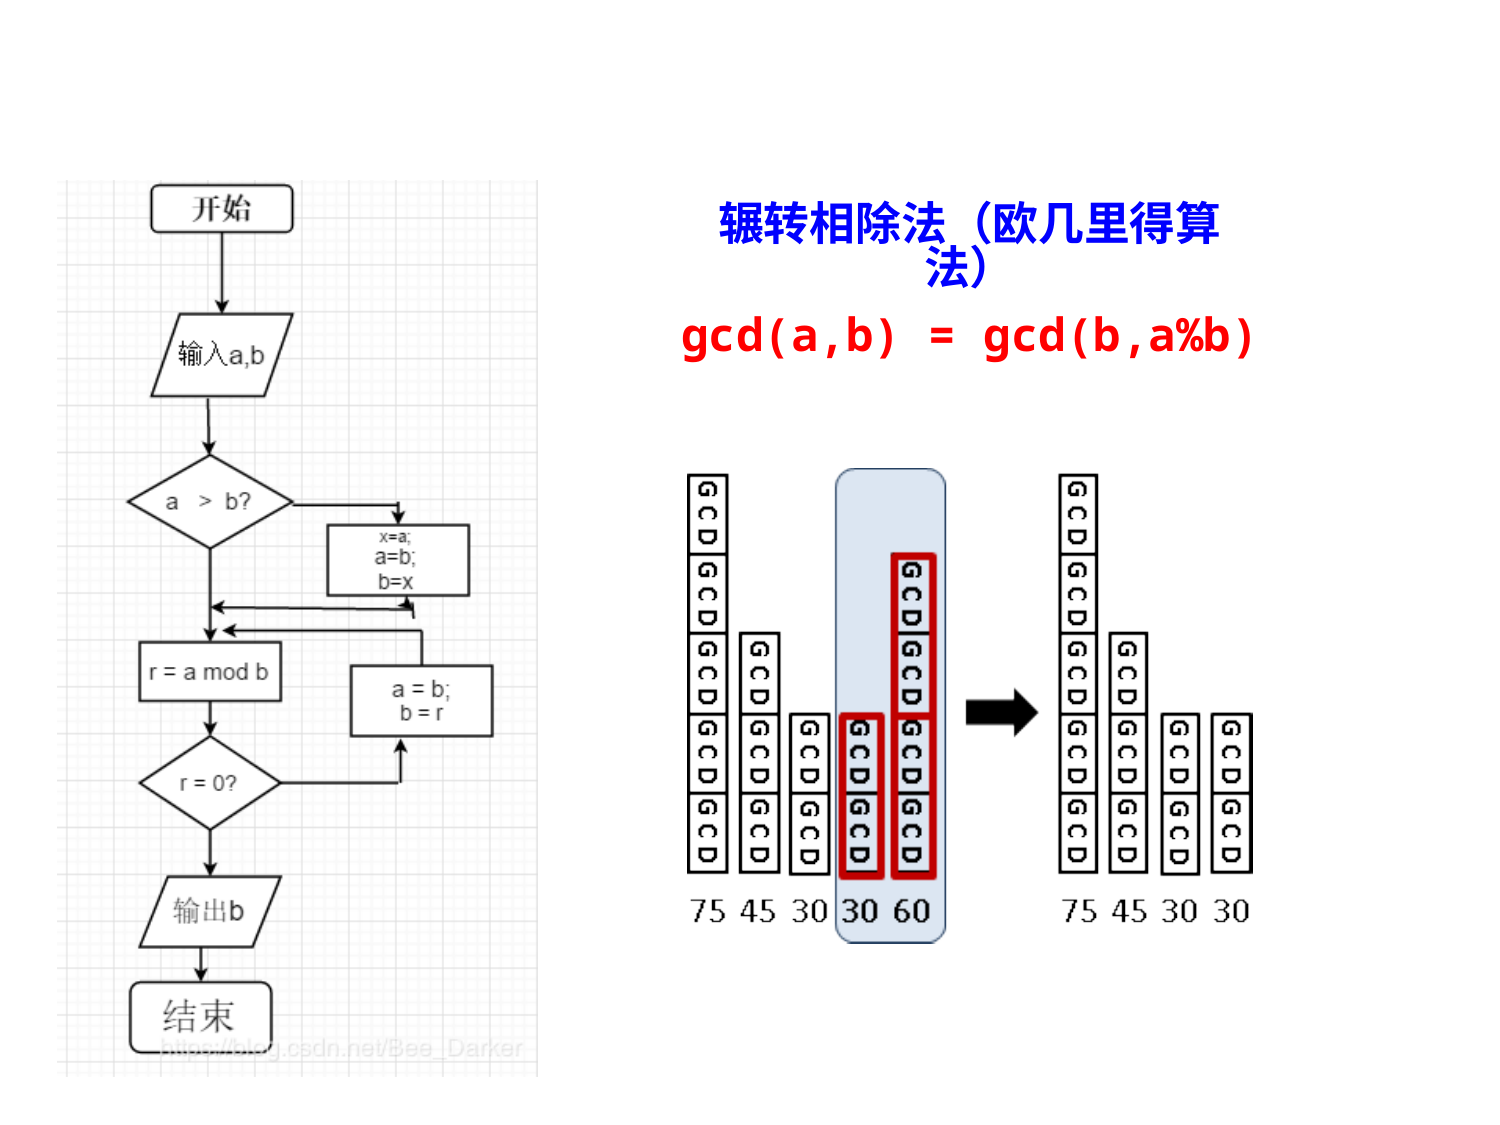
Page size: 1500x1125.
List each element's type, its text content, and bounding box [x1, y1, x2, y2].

picture [686, 468, 1253, 944]
picture [57, 179, 538, 1078]
text_box 辗转相除法（欧几里得算法） gcd(a,b) = gcd(b,a%b) [665, 197, 1275, 368]
